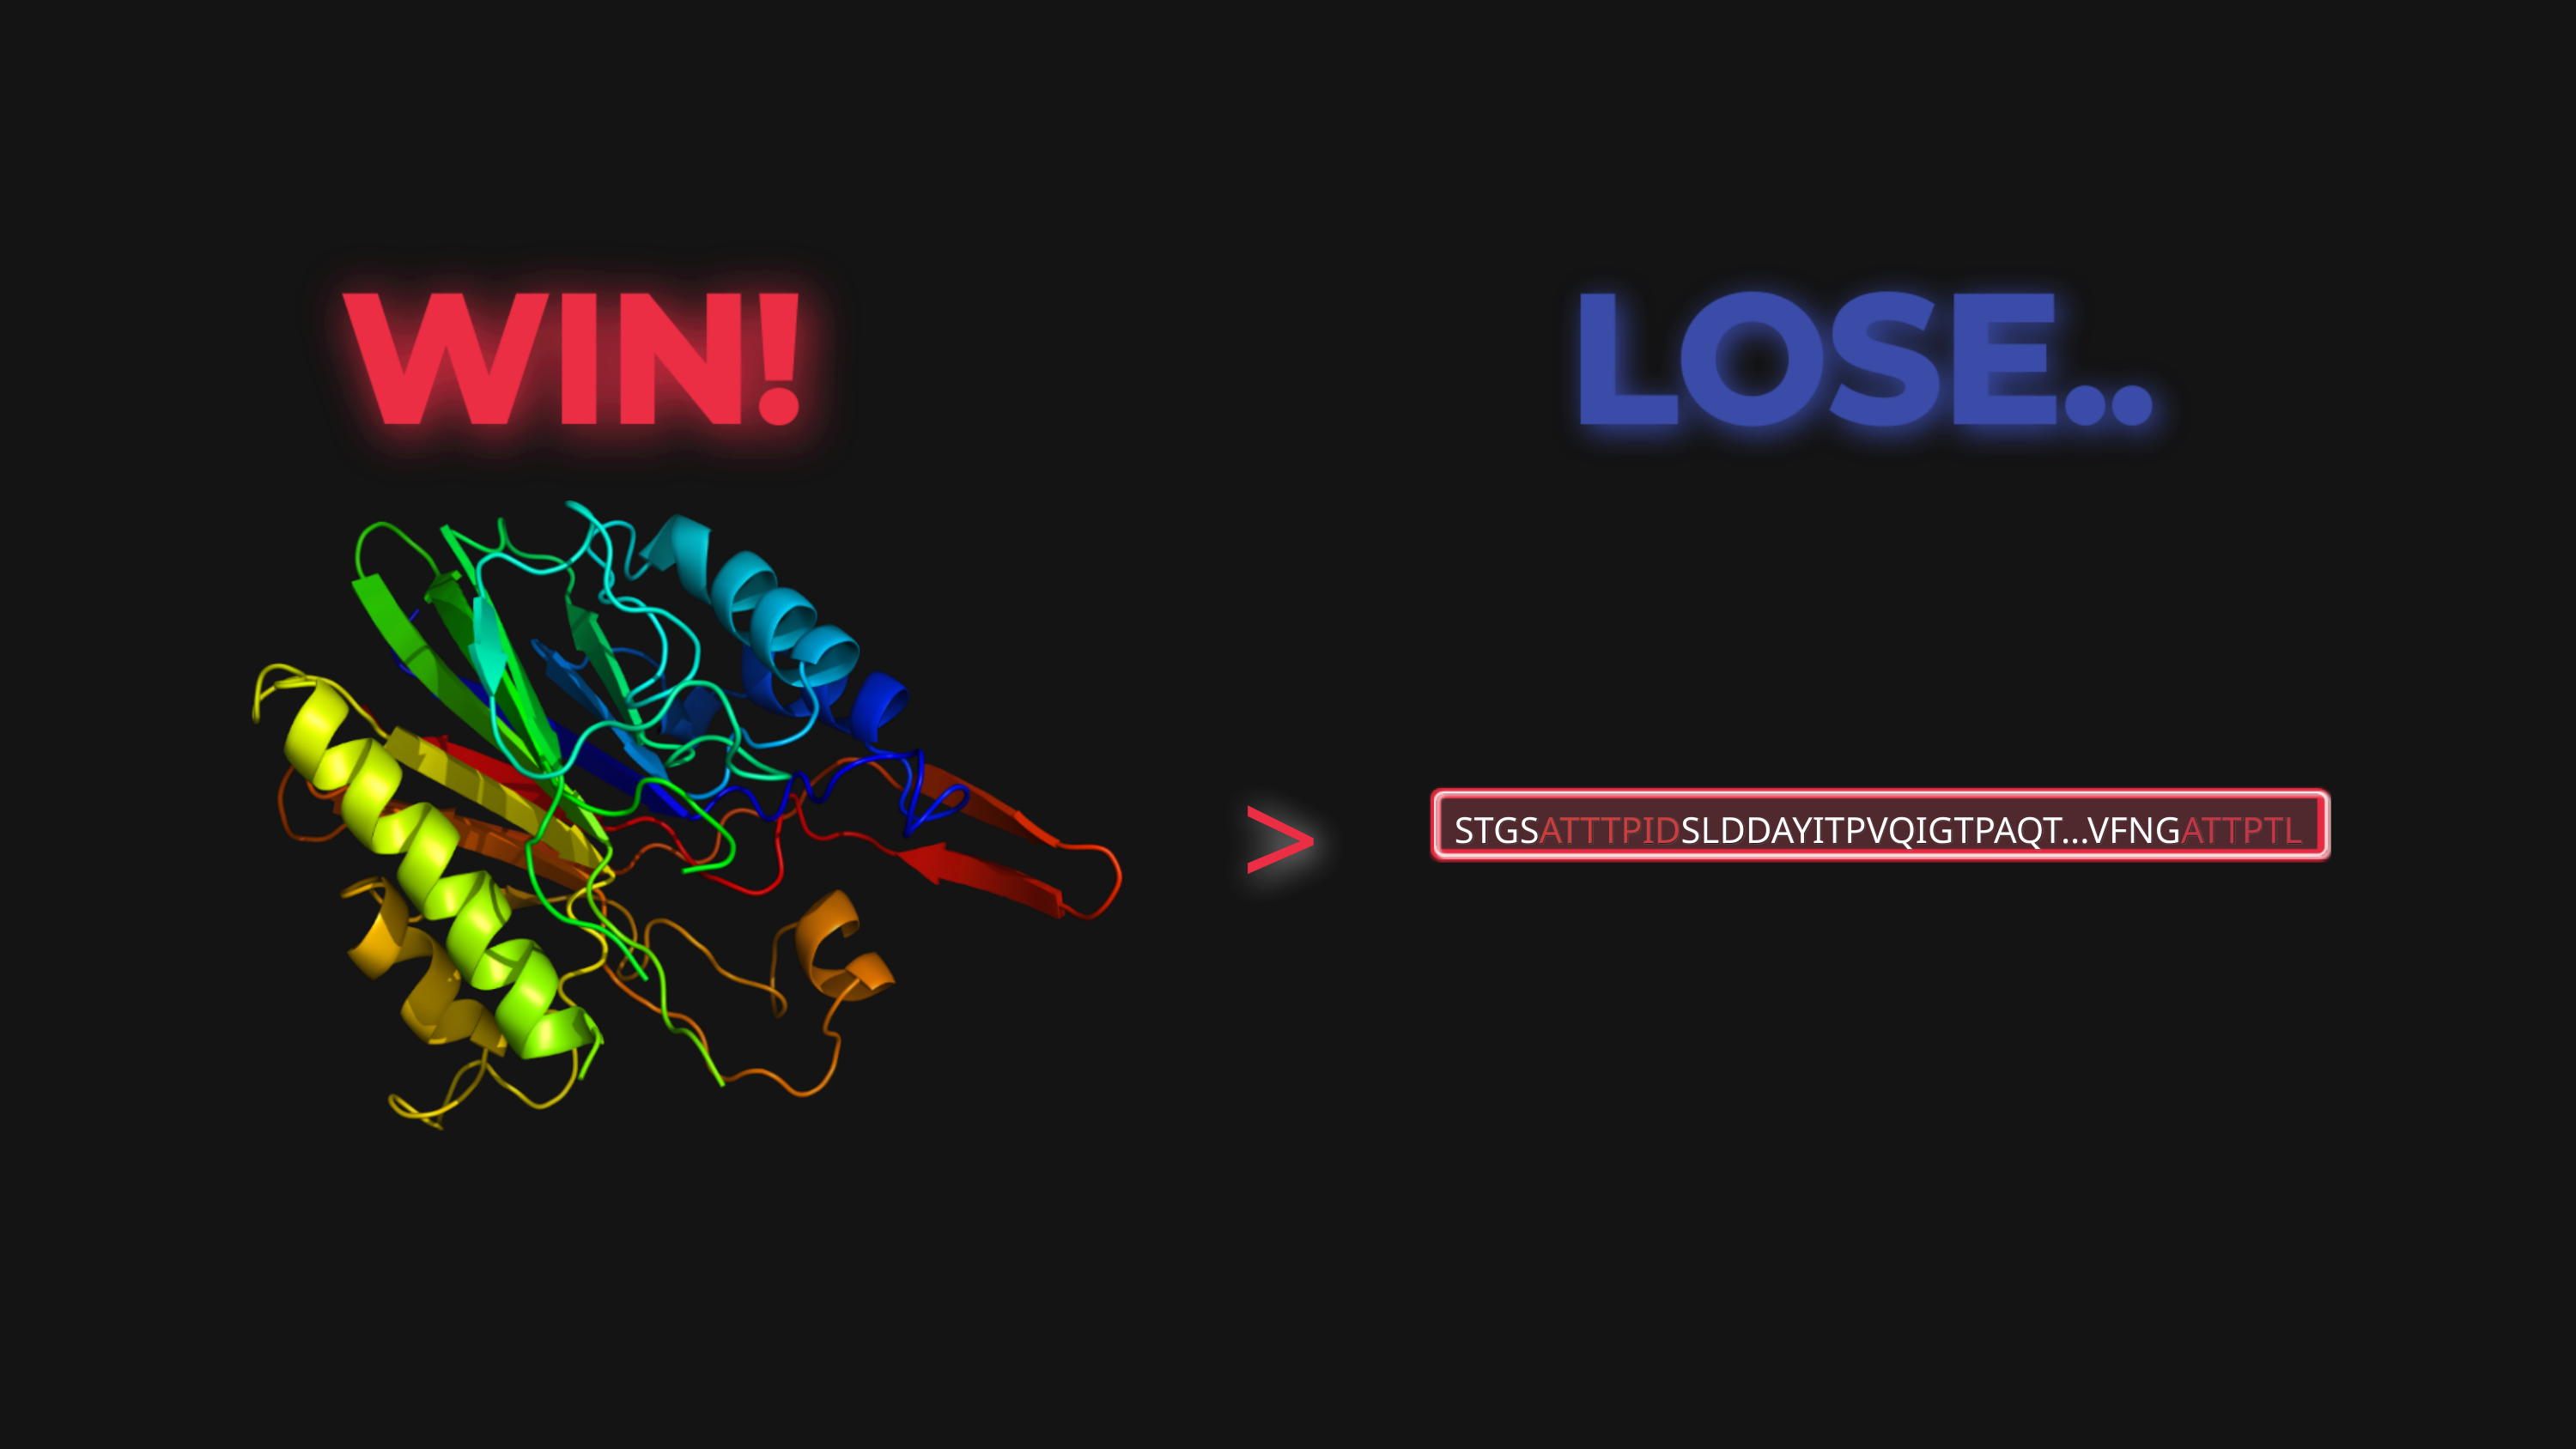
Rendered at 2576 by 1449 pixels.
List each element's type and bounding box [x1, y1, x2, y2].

picture [106, 0, 2576, 1185]
